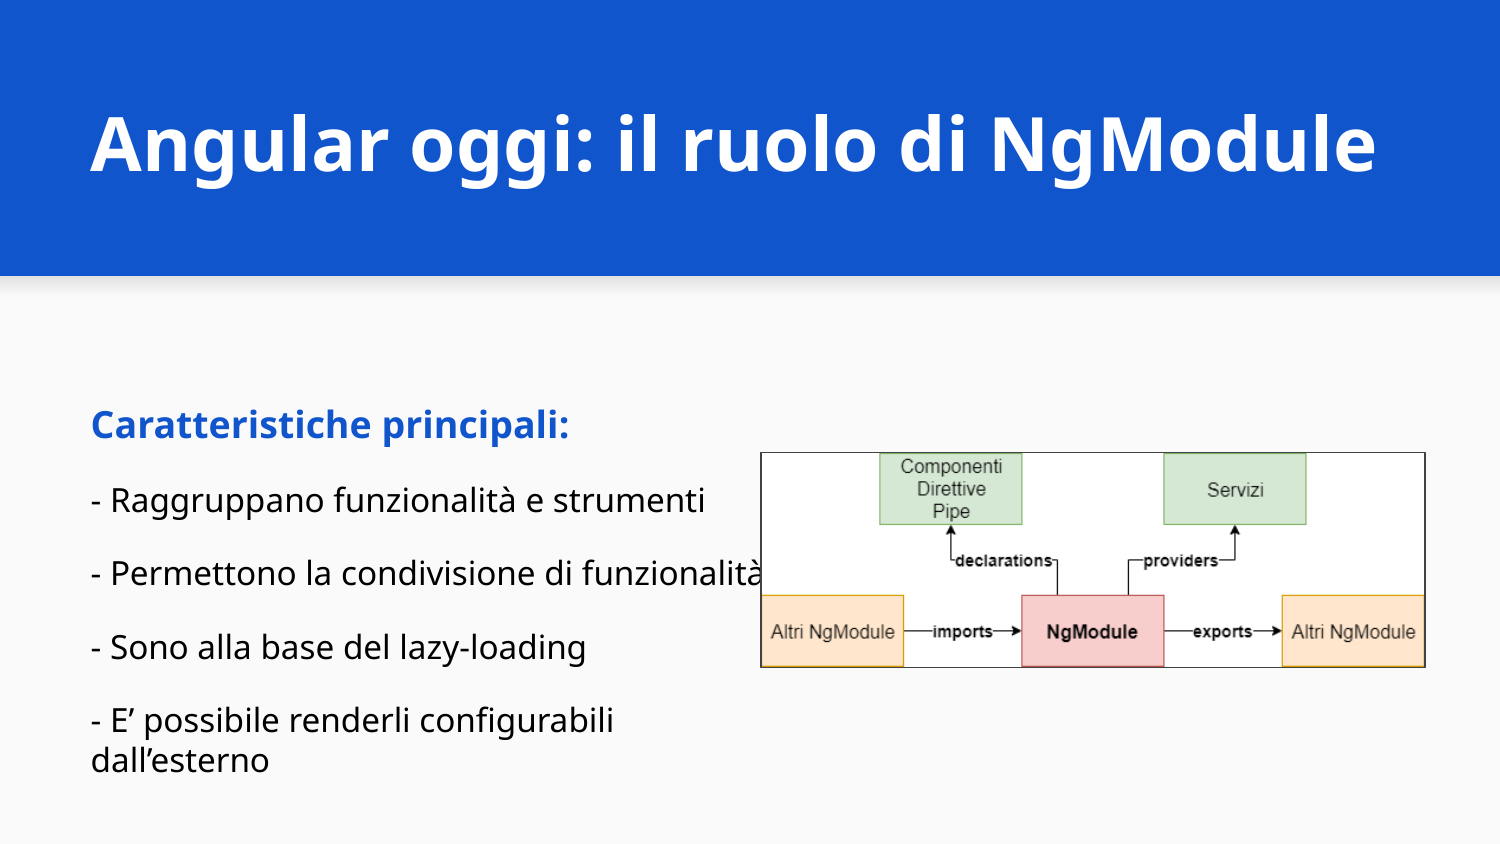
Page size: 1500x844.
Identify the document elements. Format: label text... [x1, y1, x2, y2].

title Angular oggi: il ruolo di NgModule [75, 75, 1425, 202]
list Caratteristiche principali: - Raggruppano funzionalità e strumenti - Permettono la condivisione di funzionalità - Sono alla base del lazy-loading - E’ possibile renderli configurabili dall’esterno [75, 363, 787, 757]
text_box [0, 277, 1500, 844]
picture [761, 452, 1425, 668]
text_box [0, 0, 1500, 277]
